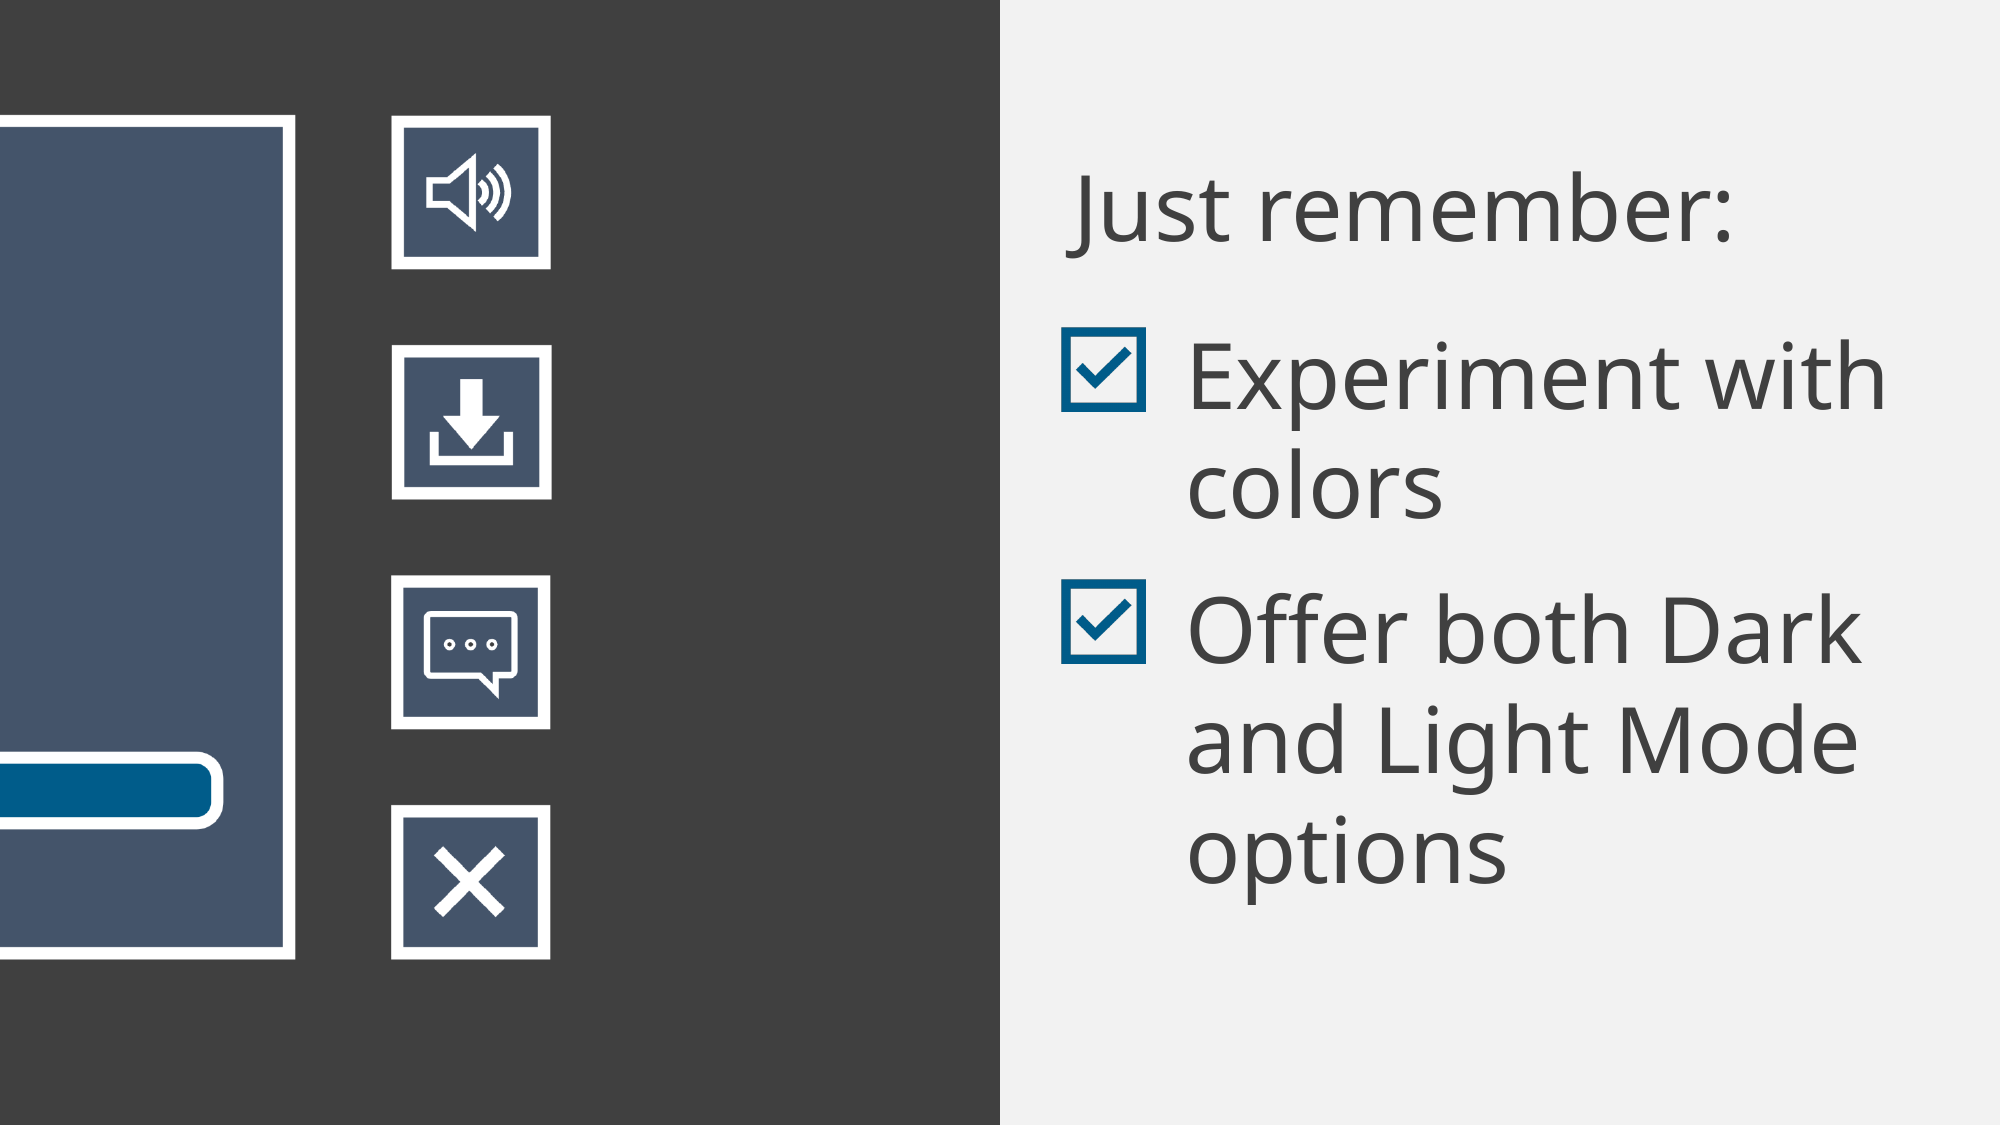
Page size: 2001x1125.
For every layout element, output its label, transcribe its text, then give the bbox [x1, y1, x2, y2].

picture [0, 0, 1000, 1125]
text_box Experiment with colors [1170, 310, 1950, 545]
text_box Just remember: [1058, 142, 1950, 267]
picture [1028, 546, 1179, 697]
picture [1028, 294, 1179, 445]
text_box Offer both Dark and Light Mode options [1170, 564, 1950, 909]
